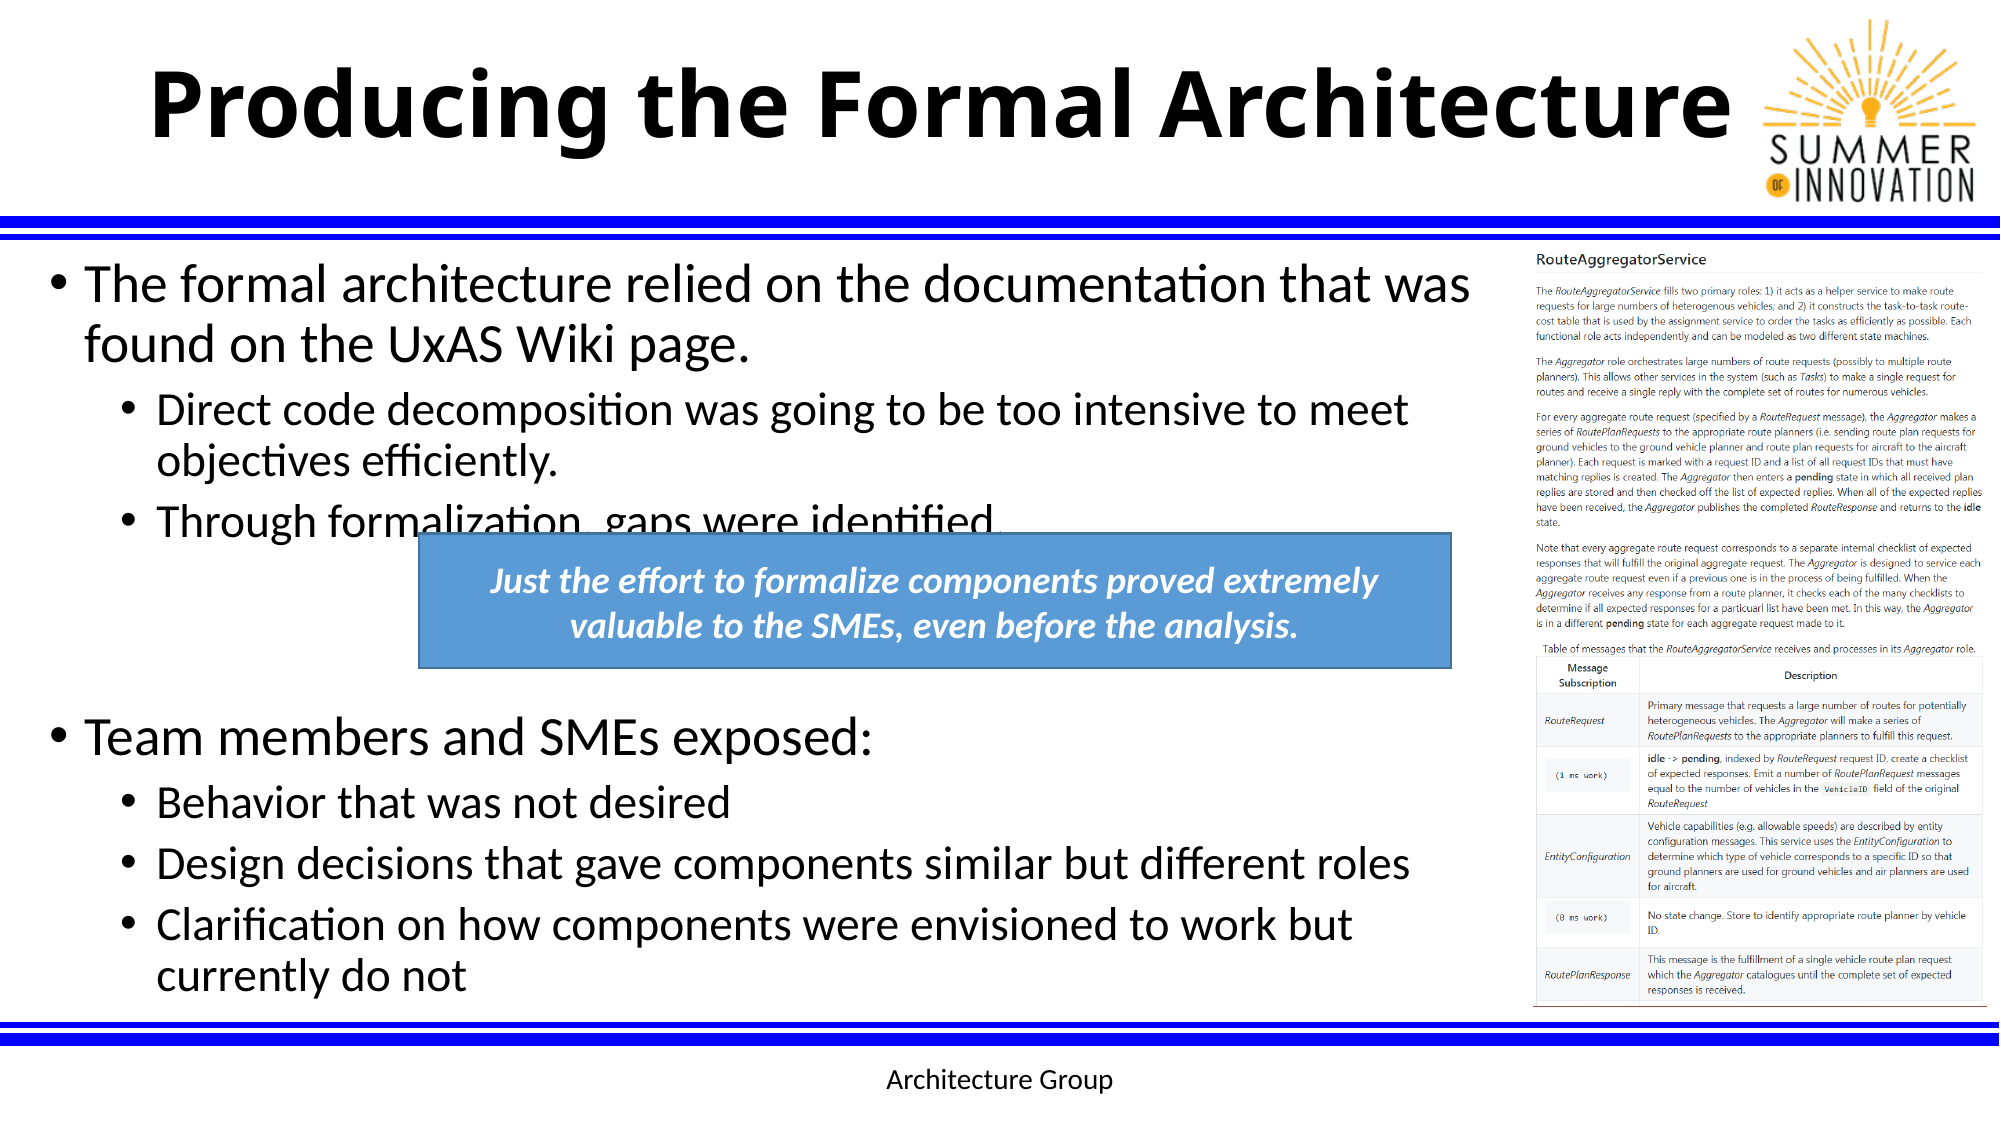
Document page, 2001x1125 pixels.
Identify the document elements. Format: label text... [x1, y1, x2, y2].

footer Architecture Group [662, 1053, 1338, 1104]
picture [1753, 5, 1993, 230]
text_box Just the effort to formalize components proved extremely valuable to the SMEs, even before the analysis. [418, 532, 1452, 669]
list The formal architecture relied on the documentation that was found on the UxAS Wiki page. Direct code decomposition was going to be too intensive to meet objectives efficiently. Through formalization, gaps were identified. Team members and SMEs exposed: Behavior that was not desired Design decisions that gave components similar but different roles Clarification on how components were envisioned to work but currently do not [34, 247, 1510, 1014]
title Producing the Formal Architecture [34, 11, 1750, 205]
picture [1533, 249, 1987, 1007]
